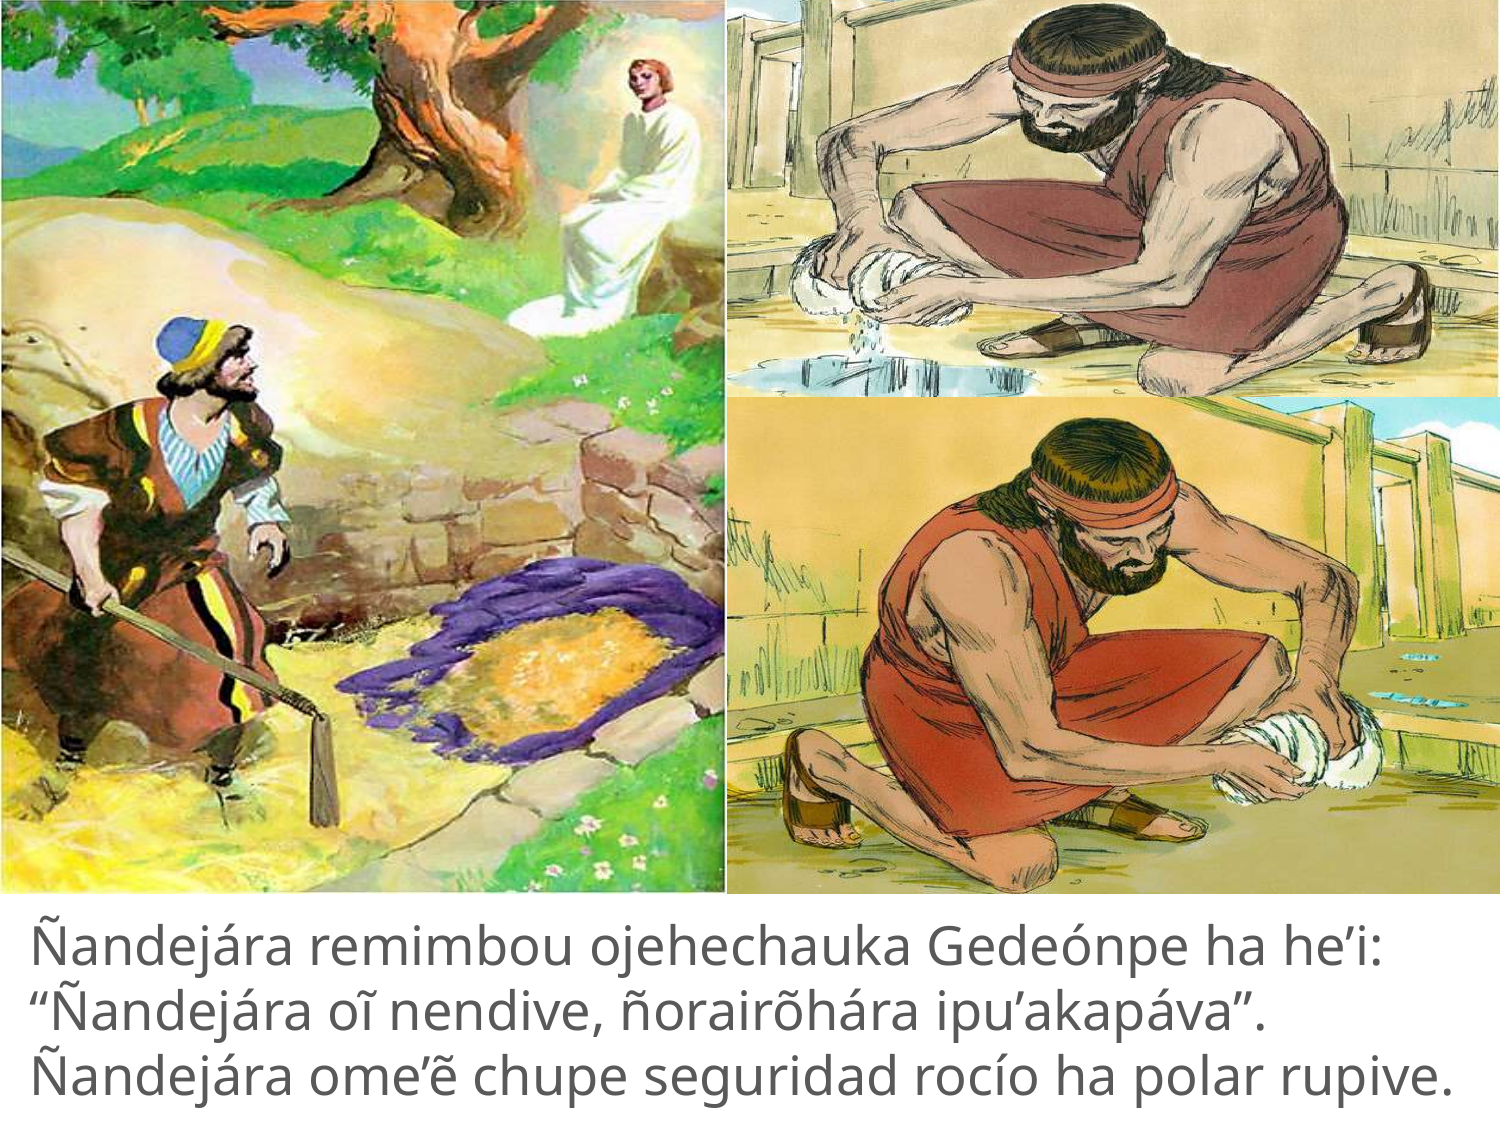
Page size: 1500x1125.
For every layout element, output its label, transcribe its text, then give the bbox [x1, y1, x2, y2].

picture [0, 0, 1500, 894]
text_box Ñandejára remimbou ojehechauka Gedeónpe ha he’i: “Ñandejára oĩ nendive, ñorairõhára ipu’akapáva”. Ñandejára ome’ẽ chupe seguridad rocío ha polar rupive. [14, 904, 1486, 1114]
